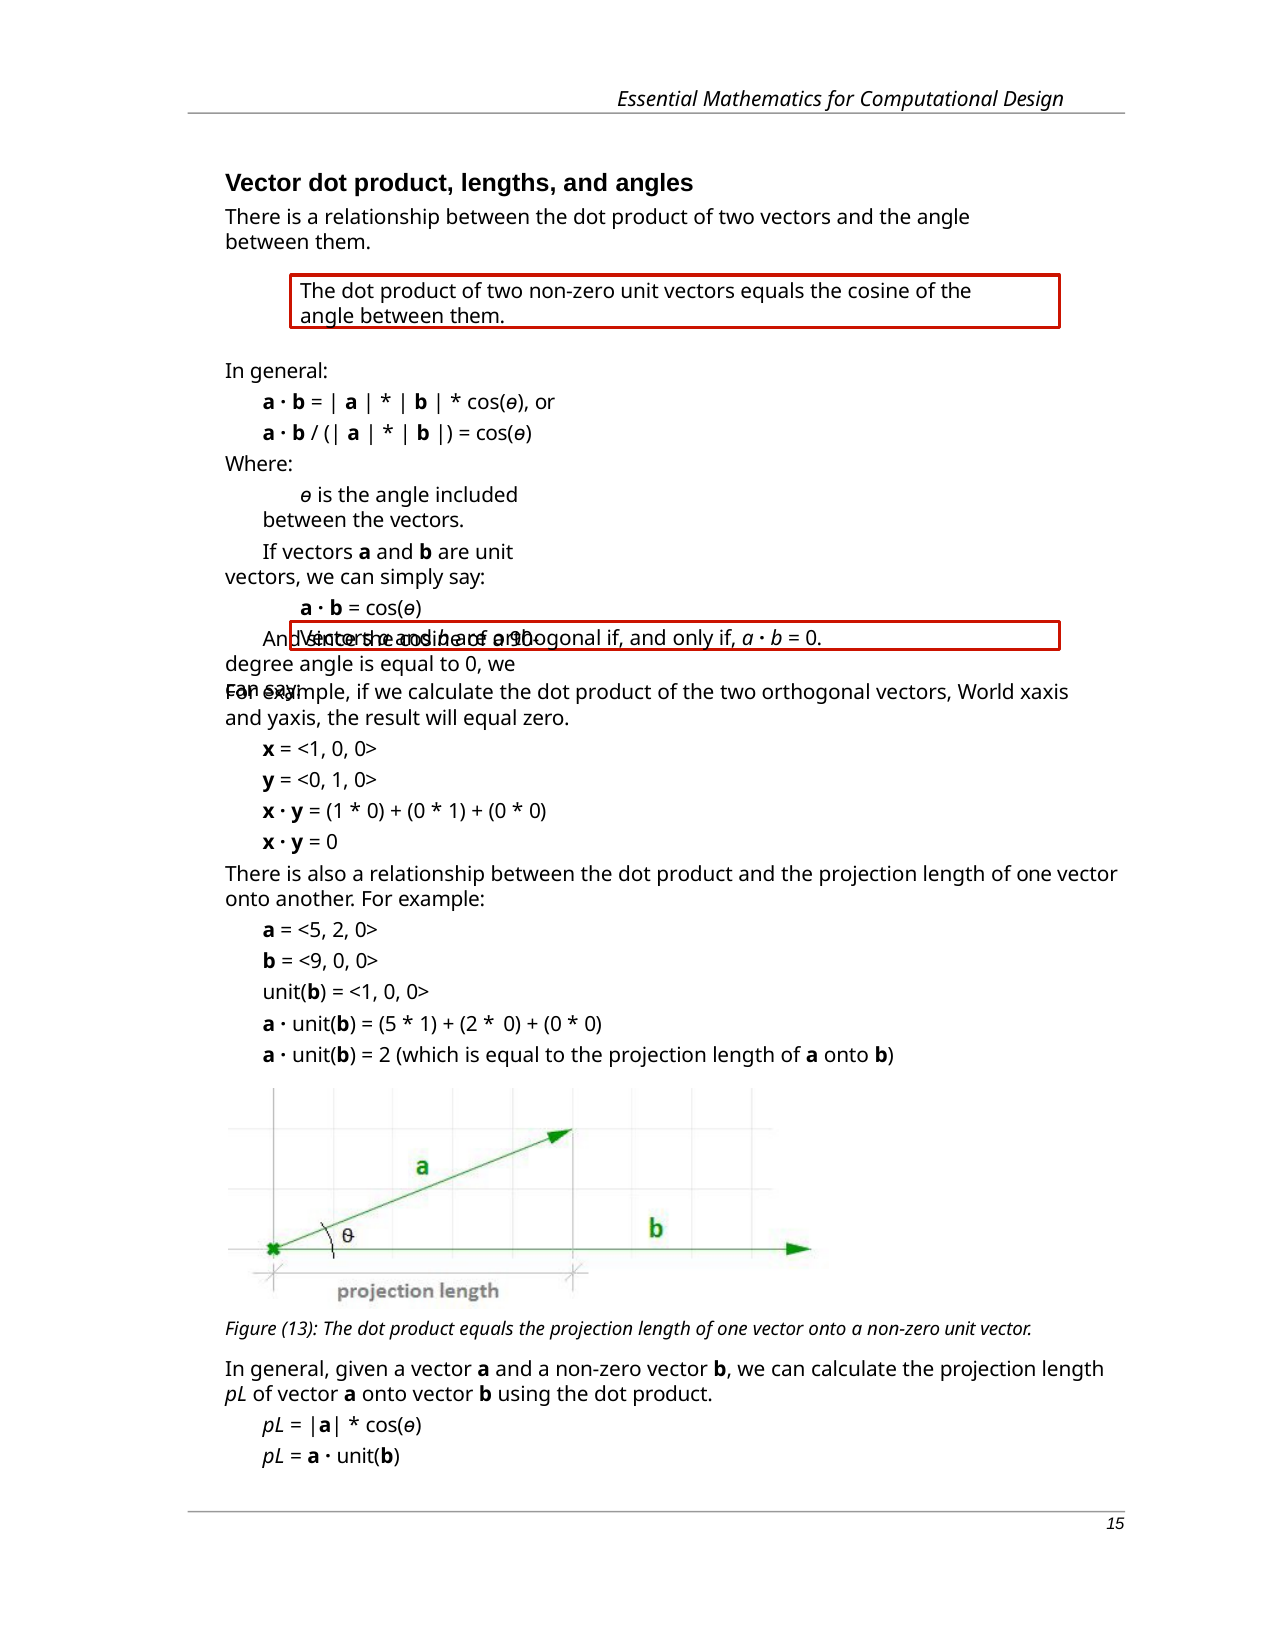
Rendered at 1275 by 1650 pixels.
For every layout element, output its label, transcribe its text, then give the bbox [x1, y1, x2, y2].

text_box In general: a · b = | a | * | b | * cos(ө), or a · b / (| a | * | b |) = cos(ө) Where: ө is the angle included between the vectors. If vectors a and b are unit vectors, we can simply say: a · b = cos(ө) And since the cosine of a 90-degree angle is equal to 0, we can say: [222, 349, 946, 677]
text_box The dot product of two non-zero unit vectors equals the cosine of the angle between them. [290, 274, 1060, 328]
slide_number 10 [1100, 1512, 1134, 1650]
text_box Figure (13): The dot product equals the projection length of one vector onto a non-zero unit vector. In general, given a vector a and a non-zero vector b, we can calculate the projection length pL of vector a onto vector b using the dot product. pL = |a| * cos(ө) pL = a · unit(b) [222, 1313, 1122, 1469]
picture [227, 1088, 829, 1309]
text_box For example, if we calculate the dot product of the two orthogonal vectors, World xaxis and yaxis, the result will equal zero. x = <1, 0, 0> y = <0, 1, 0> x · y = (1 * 0) + (0 * 1) + (0 * 0) x · y = 0 There is also a relationship between the dot product and the projection length of one vector onto another. For example: a = <5, 2, 0> b = <9, 0, 0> unit(b) = <1, 0, 0> a · unit(b) = (5 * 1) + (2 * 0) + (0 * 0) a · unit(b) = 2 (which is equal to the projection length of a onto b) [222, 677, 1119, 1067]
text_box Essential Mathematics for Computational Design Vector dot product, lengths, and angles There is a relationship between the dot product of two vectors and the angle between them. [222, 83, 1126, 254]
text_box Vectors a and b are orthogonal if, and only if, a · b = 0. [290, 621, 1060, 650]
